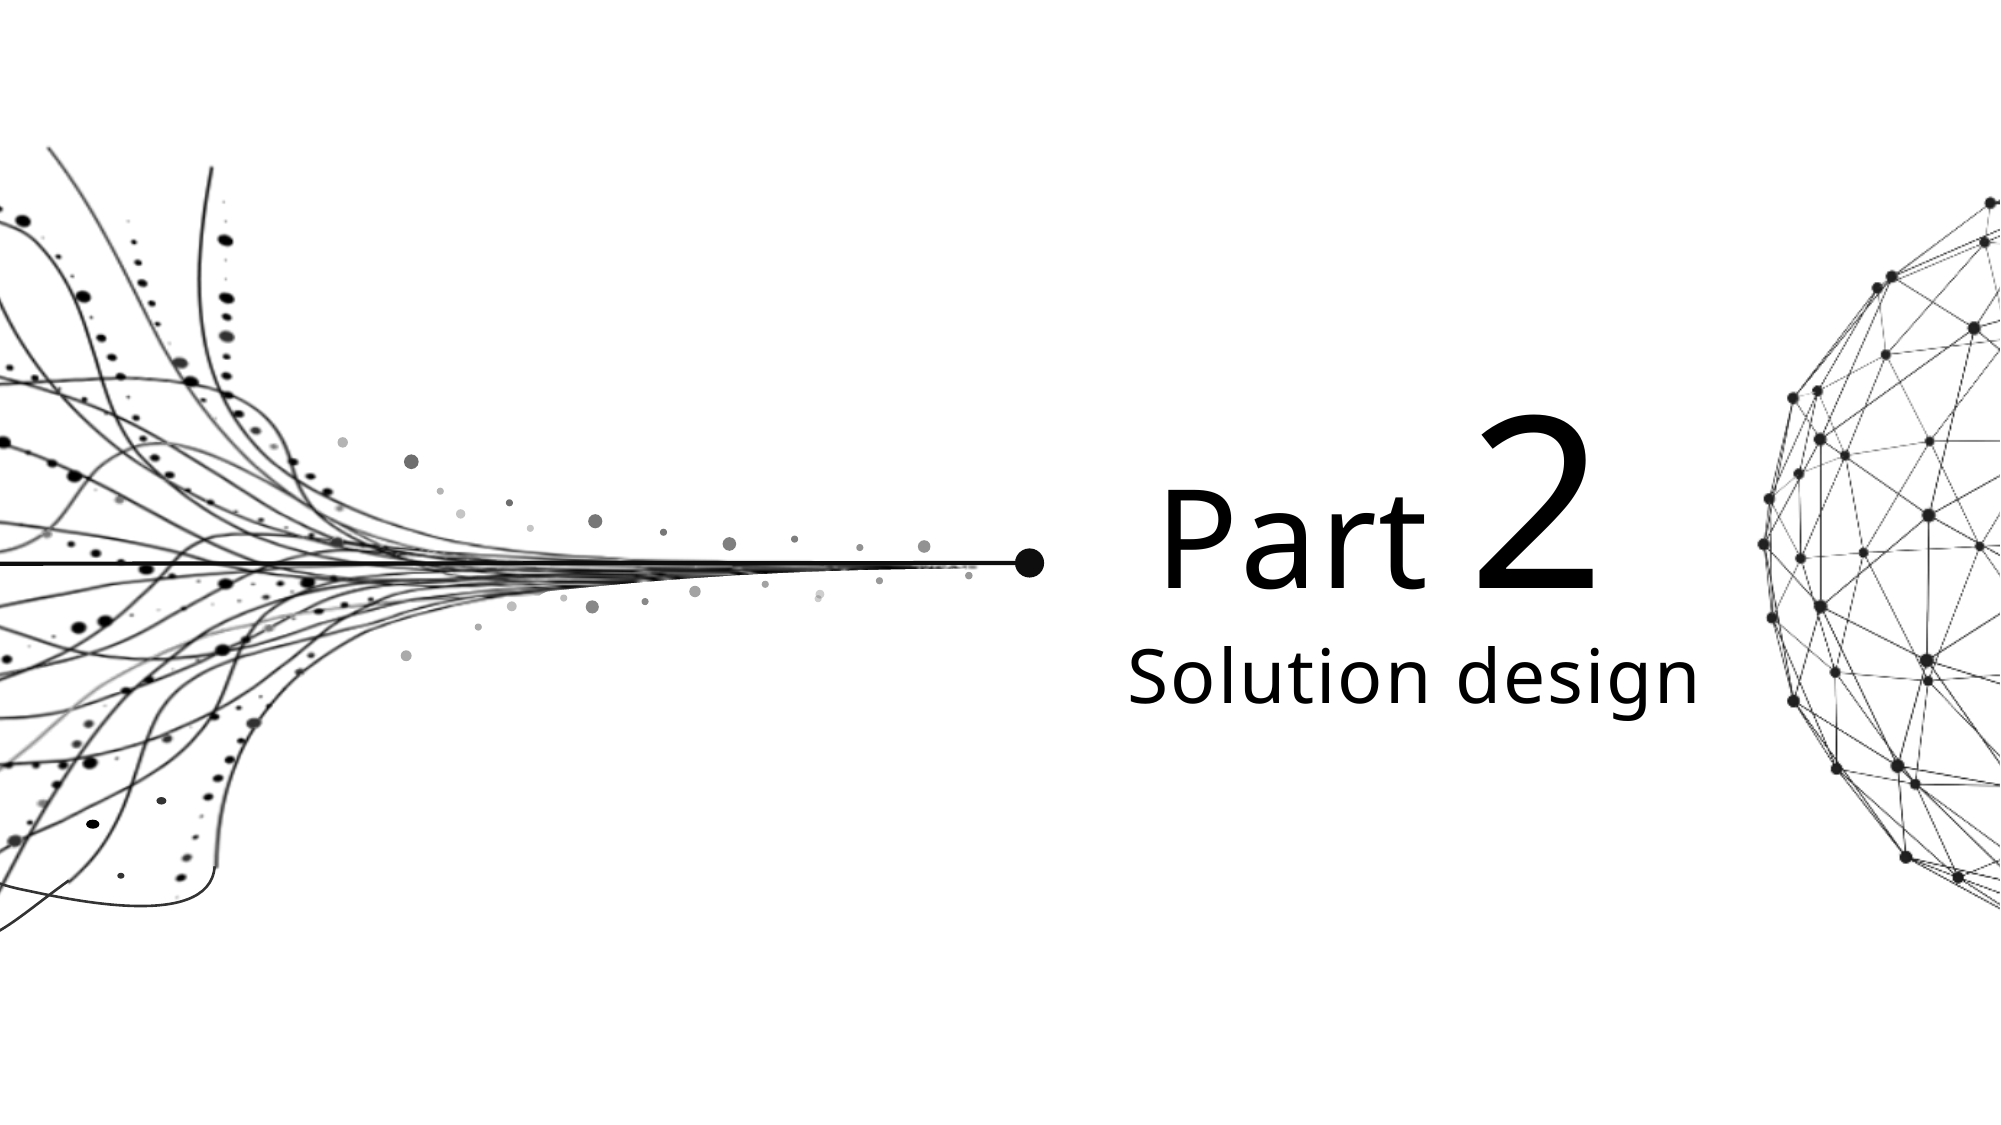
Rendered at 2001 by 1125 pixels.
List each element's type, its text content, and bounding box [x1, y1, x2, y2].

picture [0, 0, 1045, 1125]
picture [1583, 53, 2000, 1057]
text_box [436, 487, 884, 631]
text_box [337, 437, 973, 662]
text_box Part 2 [1092, 341, 1583, 644]
text_box Solution design [1112, 644, 1583, 726]
